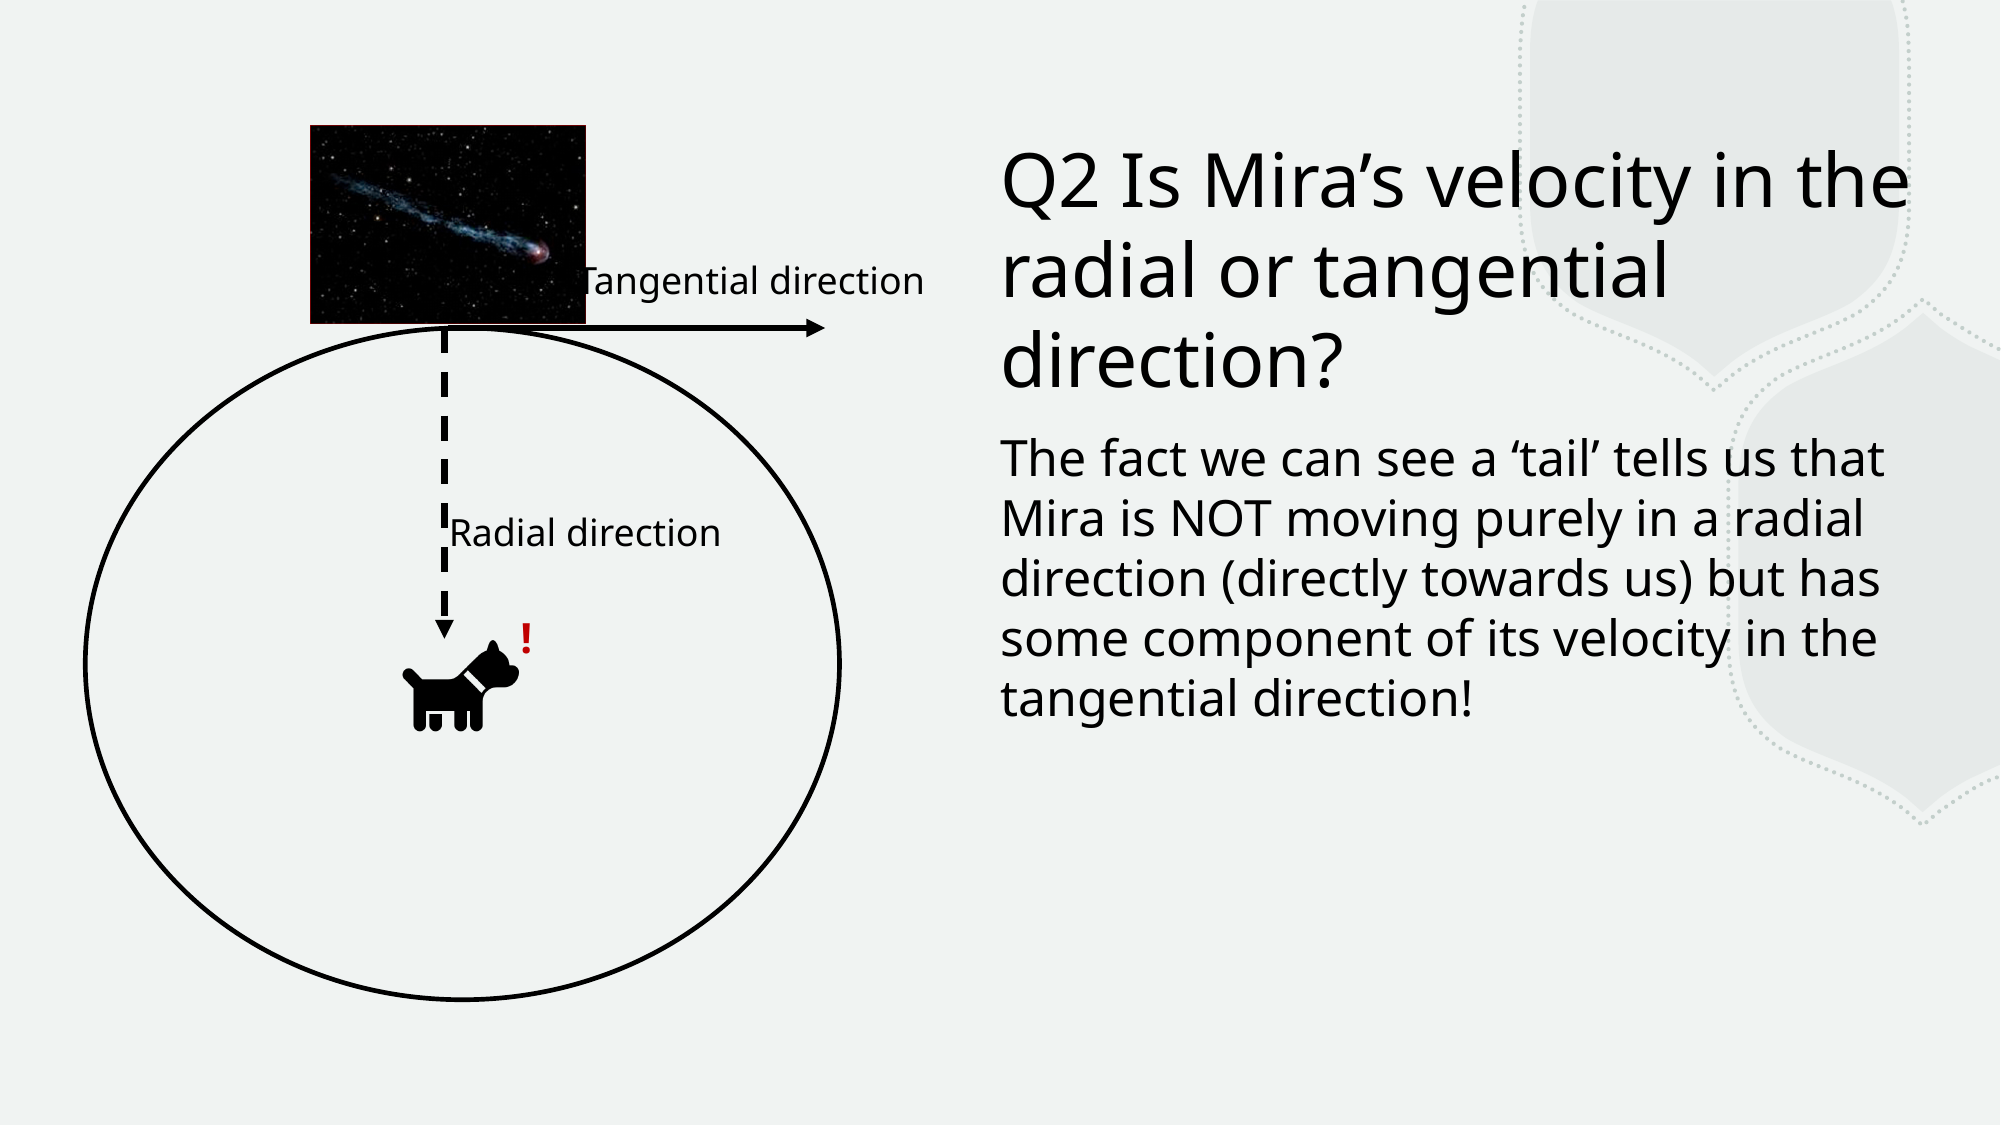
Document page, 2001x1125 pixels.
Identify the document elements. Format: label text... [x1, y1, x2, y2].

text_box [85, 125, 917, 1000]
text_box The fact we can see a ‘tail’ tells us that Mira is NOT moving purely in a radial direction (directly towards us) but has some component of its velocity in the tangential direction! [985, 418, 1957, 734]
text_box Q2 Is Mira’s velocity in the radial or tangential direction? [985, 125, 1987, 410]
